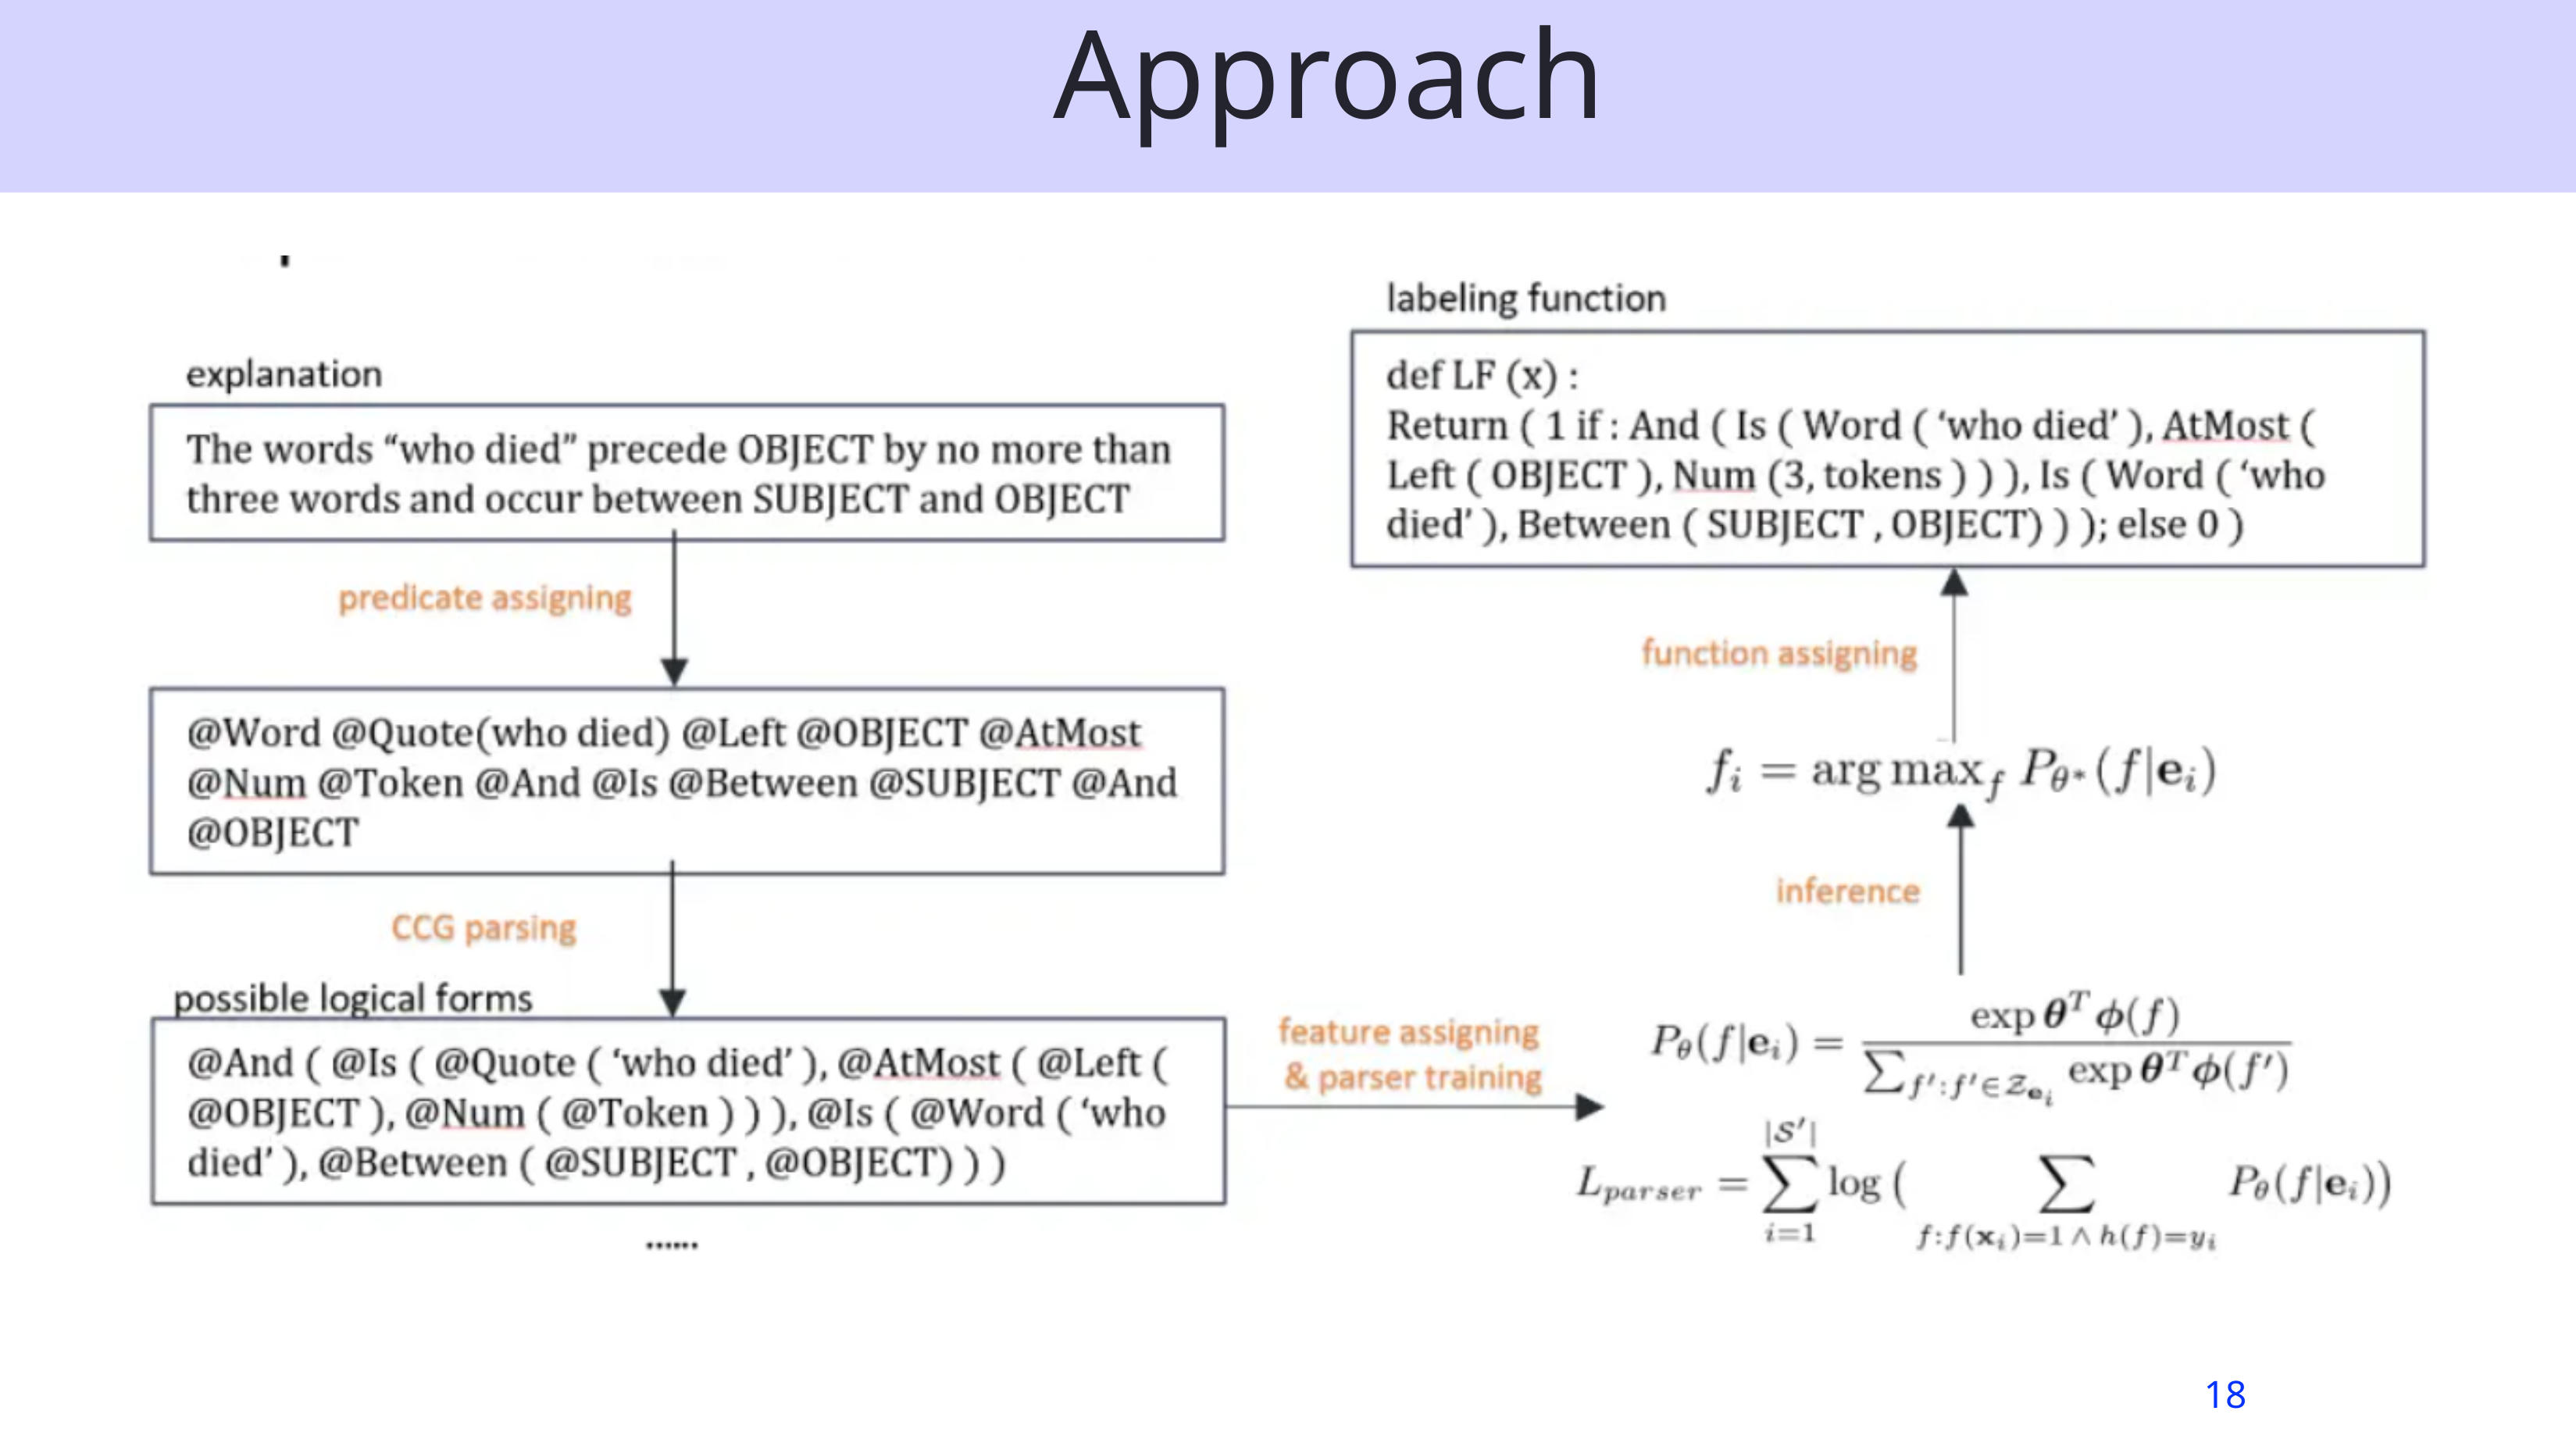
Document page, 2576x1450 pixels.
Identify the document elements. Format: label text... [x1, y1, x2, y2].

title Approach [1053, 0, 1620, 253]
text_box 18 [2199, 1377, 2275, 1422]
picture [96, 255, 2489, 1282]
